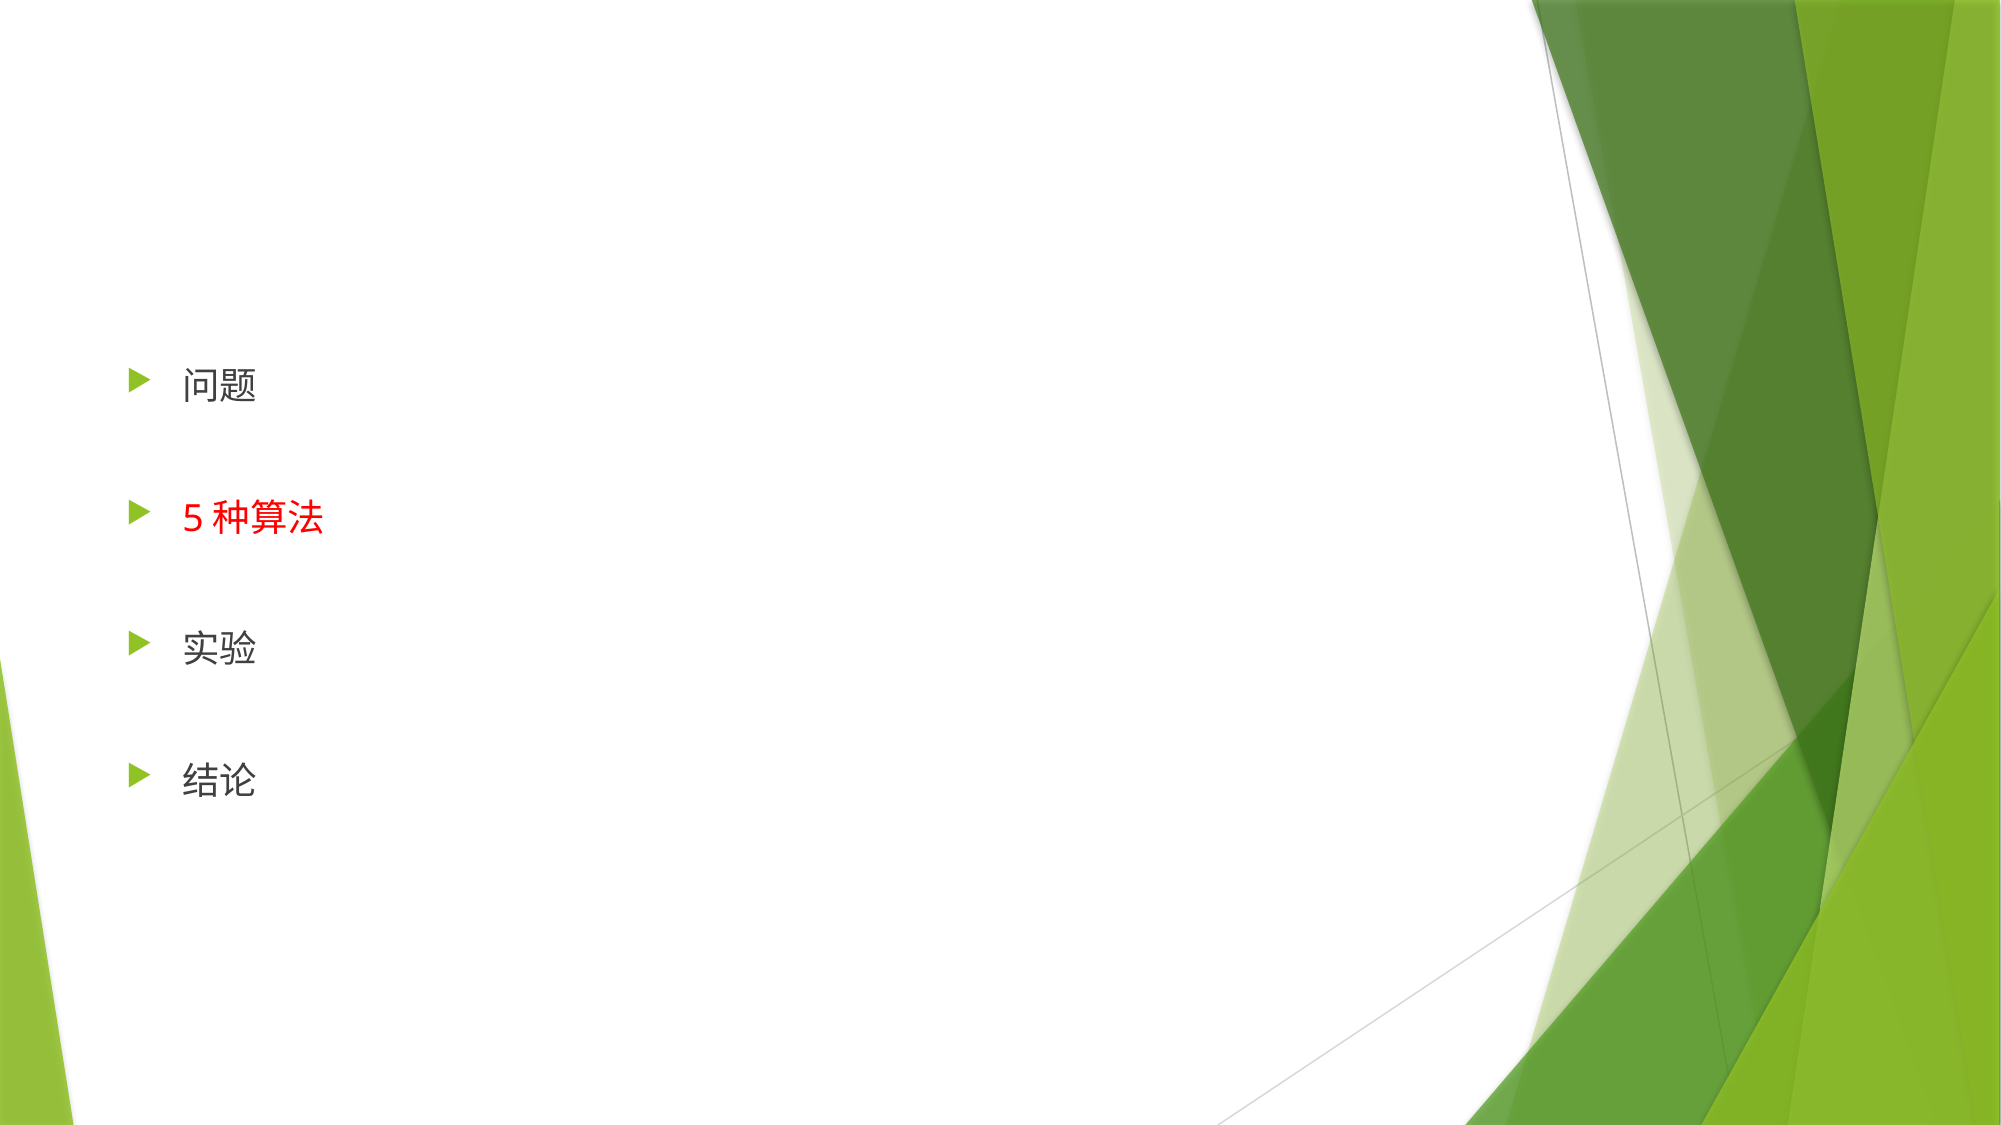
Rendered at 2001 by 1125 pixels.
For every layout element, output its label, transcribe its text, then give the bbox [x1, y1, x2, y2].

list 问题 5种算法 实验 结论 [111, 354, 1522, 992]
